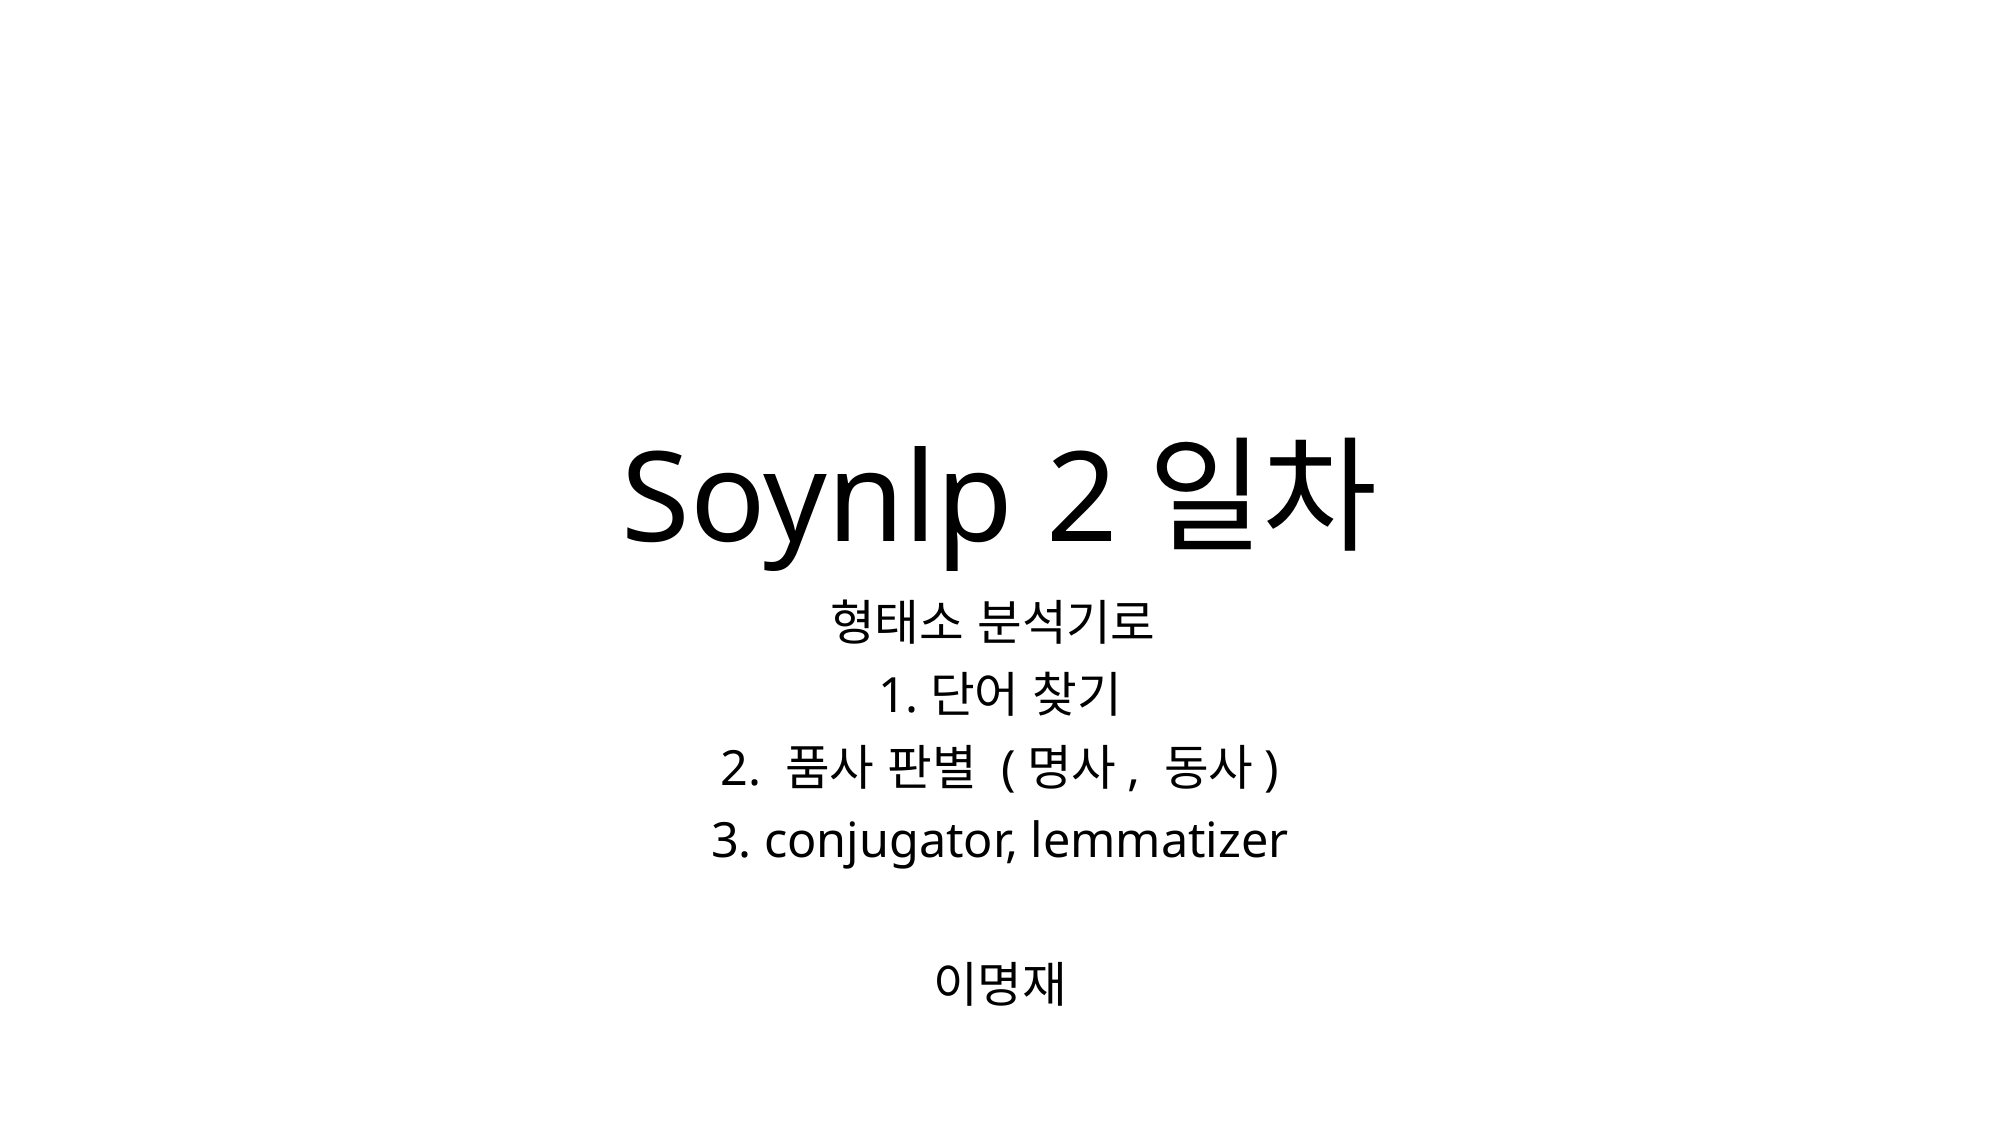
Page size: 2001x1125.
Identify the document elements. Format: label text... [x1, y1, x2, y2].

title Soynlp 2일차 [249, 184, 1750, 576]
subtitle 형태소 분석기로 1.단어 찾기 2. 품사 판별 (명사, 동사) 3. conjugator, lemmatizer 이명재 [249, 590, 1750, 1022]
